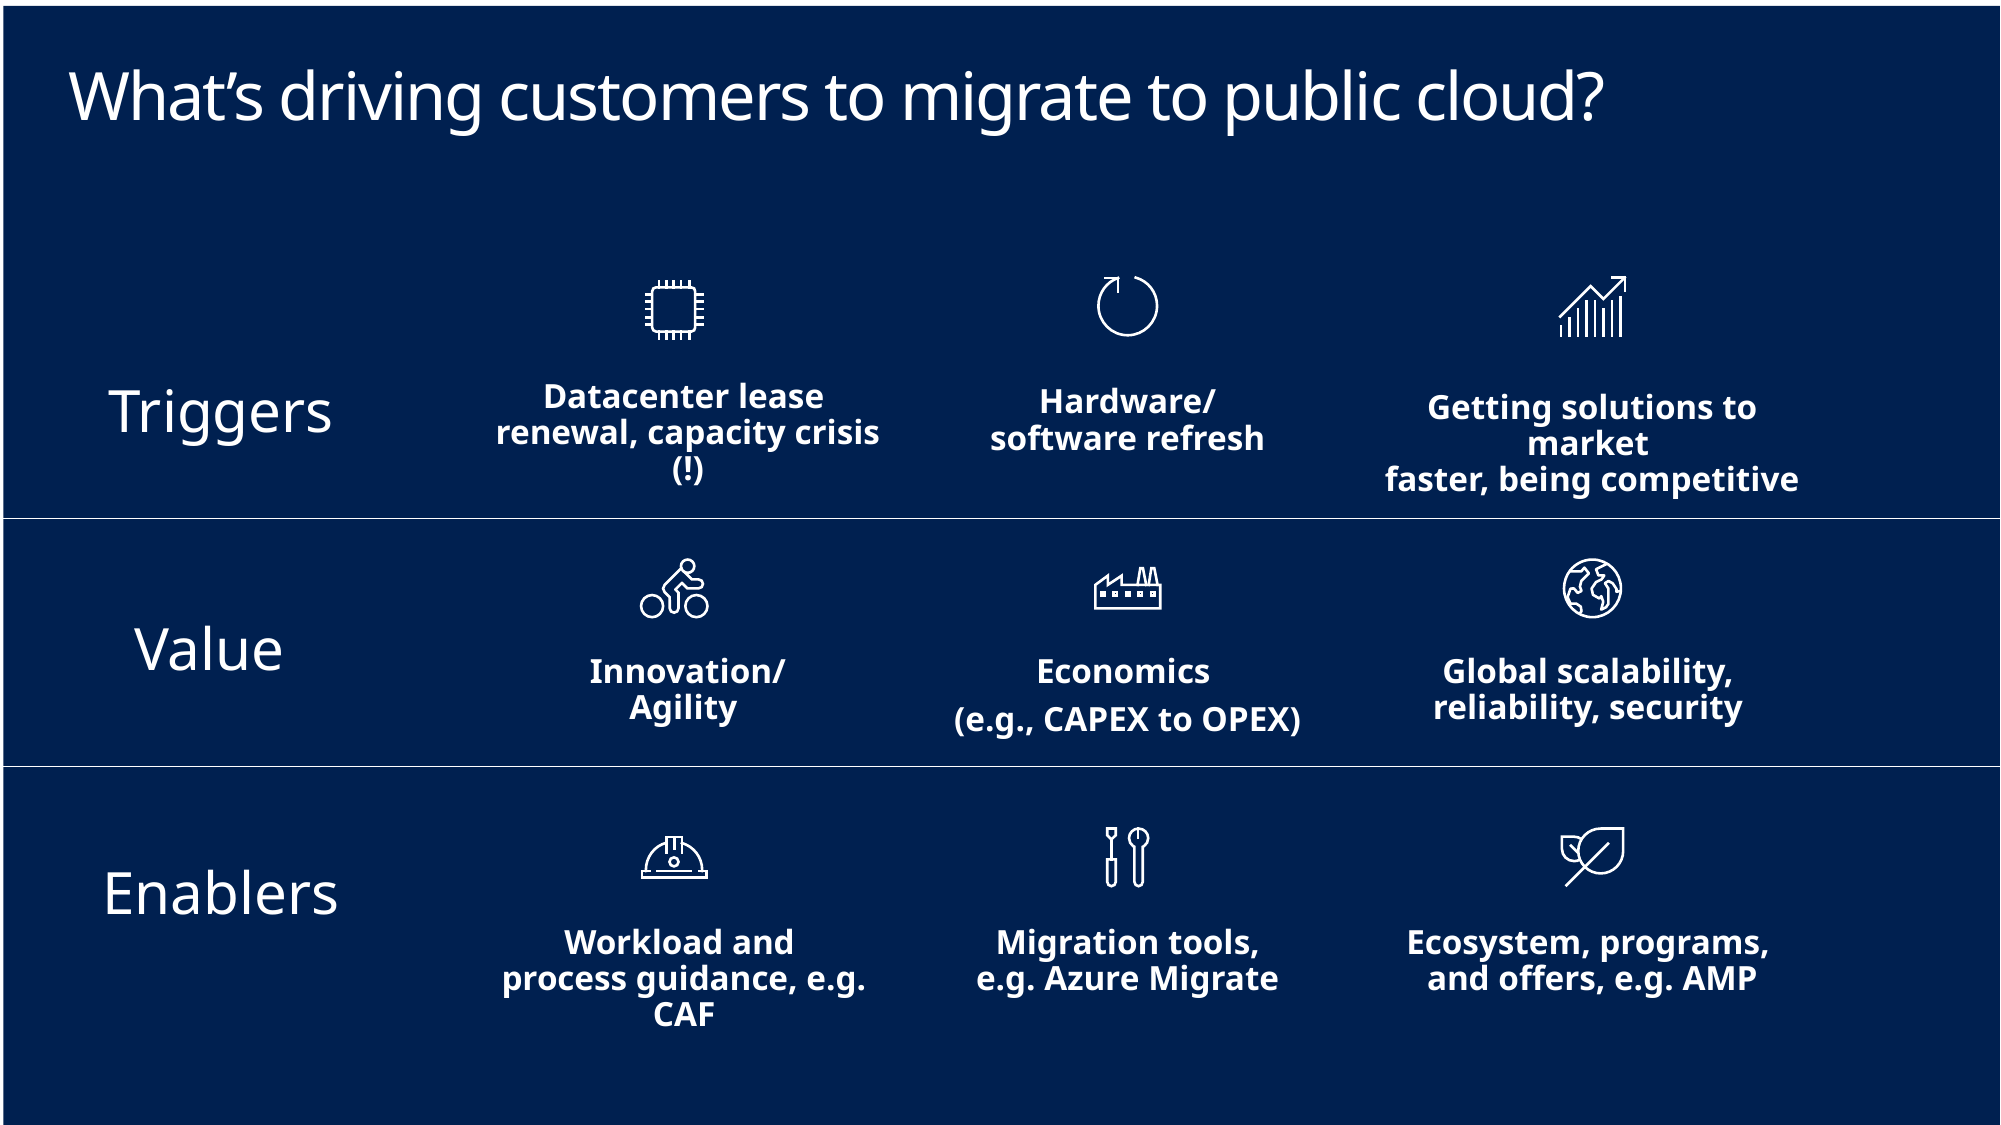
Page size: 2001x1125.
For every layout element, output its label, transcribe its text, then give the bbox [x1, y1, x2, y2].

text_box [1095, 568, 1161, 609]
text_box Value [41, 596, 378, 706]
text_box [3, 767, 2000, 1125]
text_box [3, 519, 2000, 766]
text_box [641, 595, 664, 618]
text_box [1564, 559, 1621, 618]
text_box Triggers [52, 359, 390, 469]
text_box Enablers [52, 841, 390, 951]
text_box Innovation/Agility [514, 632, 862, 751]
text_box Migration tools, e.g. Azure Migrate [939, 902, 1316, 1021]
text_box Ecosystem, programs, and offers, e.g. AMP [1350, 902, 1835, 1021]
text_box [646, 281, 703, 339]
text_box [663, 559, 703, 613]
text_box [641, 836, 707, 878]
text_box [1129, 828, 1149, 887]
text_box Hardware/ software refresh [899, 362, 1356, 481]
text_box Global scalability, reliability, security [1394, 632, 1791, 751]
text_box [1098, 277, 1158, 336]
text_box Getting solutions to market faster, being competitive [1341, 367, 1844, 518]
text_box [1107, 828, 1116, 887]
text_box [3, 5, 2000, 518]
text_box [685, 595, 708, 618]
title What’s driving customers to migrate to public cloud? [44, 47, 1957, 196]
text_box Datacenter lease renewal, capacity crisis (!) [460, 357, 917, 511]
text_box Workload and process guidance, e.g. CAF [468, 902, 900, 1057]
text_box Economics (e.g., CAPEX to OPEX) [895, 632, 1361, 763]
text_box [1560, 277, 1625, 336]
text_box [1561, 828, 1624, 887]
